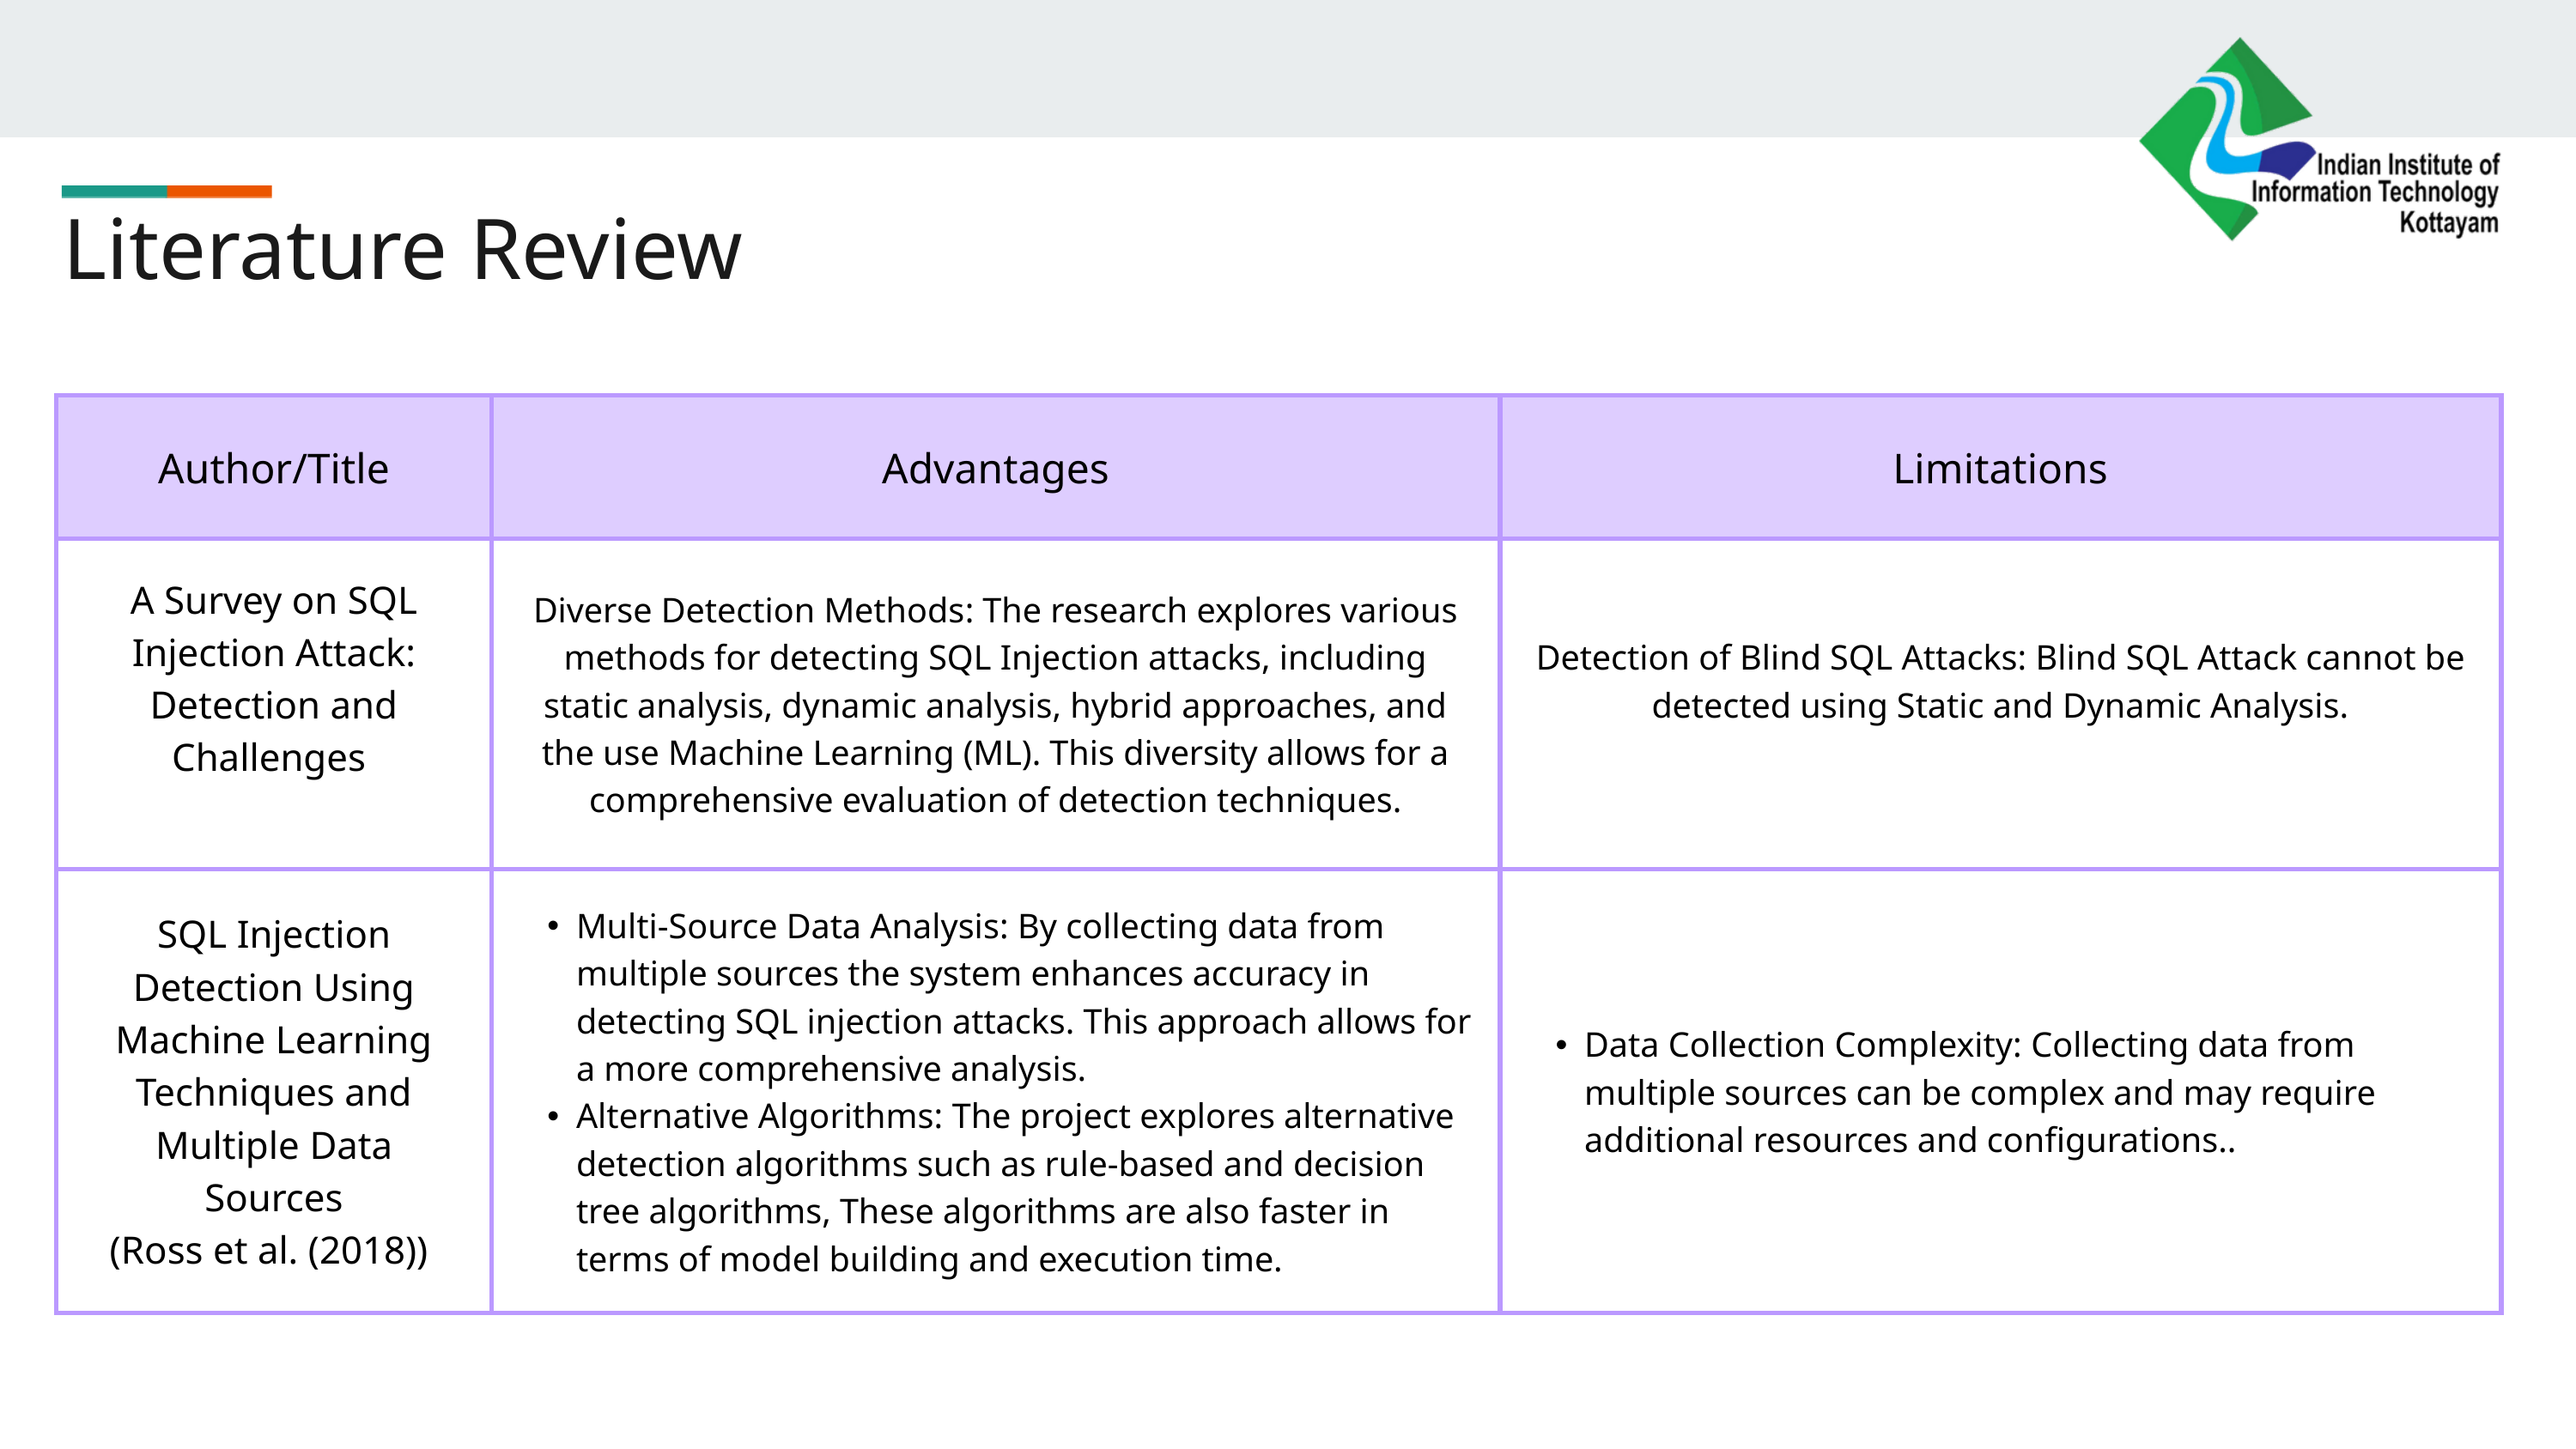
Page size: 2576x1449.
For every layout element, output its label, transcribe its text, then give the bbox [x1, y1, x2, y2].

table_cell A Survey on SQL Injection Attack: Detection and Challenges [58, 541, 489, 867]
table_cell Data Collection Complexity: Collecting data from multiple sources can be complex and may require additional resources and configurations.. [1503, 871, 2499, 1311]
table_header Author/Title [58, 397, 489, 537]
table_cell Multi-Source Data Analysis: By collecting data from multiple sources the system enhances accuracy in detecting SQL injection attacks. This approach allows for a more comprehensive analysis. Alternative Algorithms: The project explores alternative detection algorithms such as rule-based and decision tree algorithms, These algorithms are also faster in terms of model building and execution time. [494, 871, 1498, 1311]
text_box [61, 185, 272, 195]
text_box Literature Review [41, 195, 2182, 297]
table_cell Detection of Blind SQL Attacks: Blind SQL Attack cannot be detected using Static and Dynamic Analysis. [1503, 541, 2499, 867]
table_cell Diverse Detection Methods: The research explores various methods for detecting SQL Injection attacks, including static analysis, dynamic analysis, hybrid approaches, and the use Machine Learning (ML). This diversity allows for a comprehensive evaluation of detection techniques. [494, 541, 1498, 867]
table_cell SQL Injection Detection Using Machine Learning Techniques and Multiple Data Sources (Ross et al. (2018)) [58, 871, 489, 1311]
text_box [2138, 148, 2501, 242]
table_header Limitations [1503, 397, 2499, 537]
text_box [0, 0, 2576, 138]
table_header Advantages [494, 397, 1498, 537]
